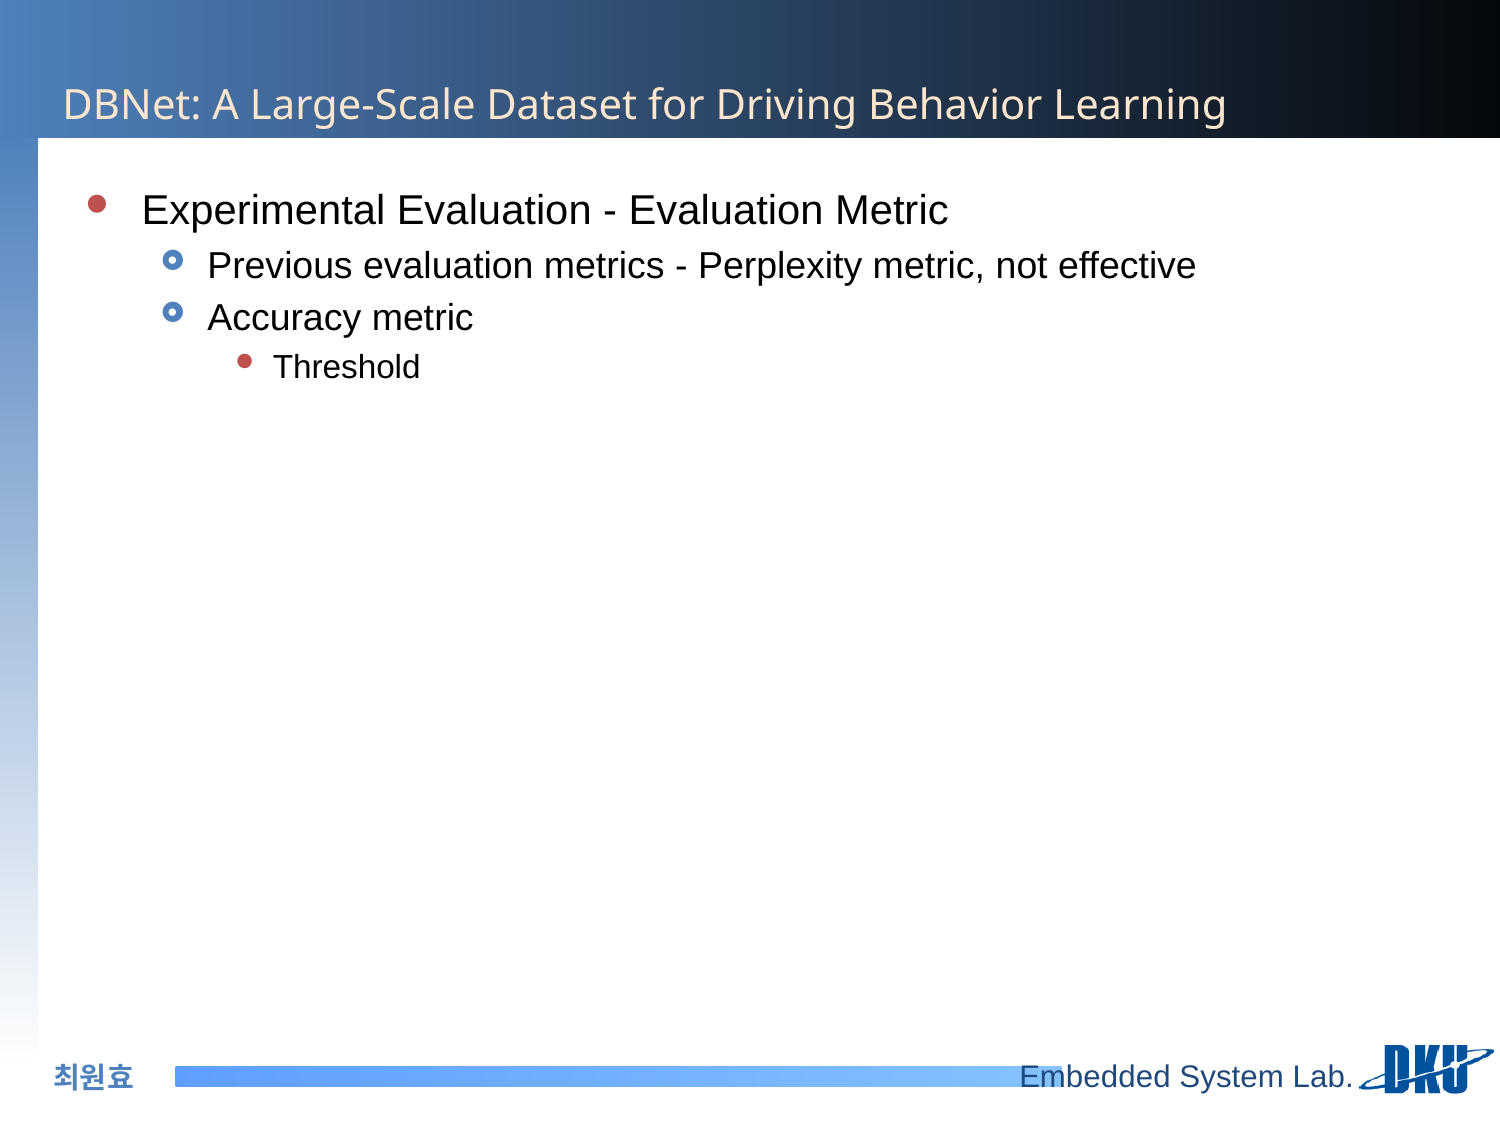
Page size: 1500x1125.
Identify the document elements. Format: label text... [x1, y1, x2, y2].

picture [1353, 1035, 1500, 1102]
title DBNet: A Large-Scale Dataset for Driving Behavior Learning [47, 23, 1454, 136]
list Experimental Evaluation - Evaluation Metric Previous evaluation metrics - Perplexity metric, not effective Accuracy metric Threshold [70, 175, 1454, 1032]
